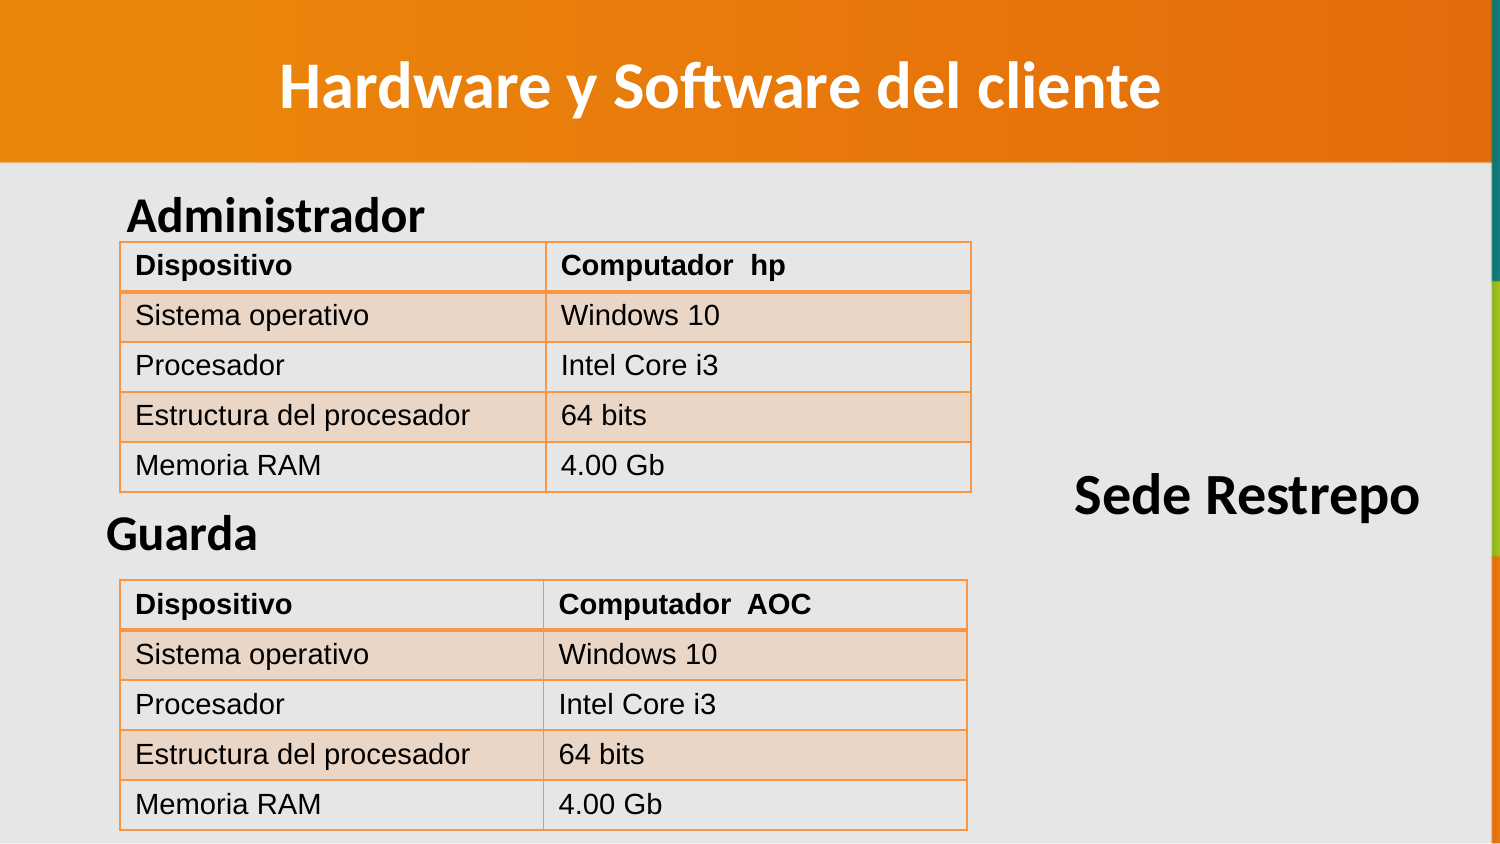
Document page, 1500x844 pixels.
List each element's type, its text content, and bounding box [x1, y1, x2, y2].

table_header Dispositivo [121, 581, 543, 628]
table_cell Memoria RAM [121, 781, 543, 829]
table_cell Sistema operativo [121, 294, 545, 341]
table_cell Estructura del procesador [121, 393, 545, 441]
table_cell Procesador [121, 343, 545, 391]
text_box Hardware y Software del cliente [264, 34, 1178, 130]
table_header Computador hp [547, 243, 970, 290]
table_cell Estructura del procesador [121, 731, 543, 779]
table_cell Sistema operativo [121, 632, 543, 679]
table_header Dispositivo [121, 243, 545, 290]
table_cell Memoria RAM [121, 443, 545, 491]
table_cell 64 bits [547, 393, 970, 441]
table_cell 64 bits [544, 731, 966, 779]
picture [0, 0, 1500, 844]
table_cell 4.00 Gb [544, 781, 966, 829]
table_cell Intel Core i3 [544, 681, 966, 729]
text_box Sede Restrepo [1060, 448, 1436, 534]
table_cell Intel Core i3 [547, 343, 970, 391]
text_box Guarda [0, 469, 419, 514]
table_cell Procesador [121, 681, 543, 729]
table_cell 4.00 Gb [547, 443, 970, 491]
table_cell Windows 10 [544, 632, 966, 679]
table_cell Windows 10 [547, 294, 970, 341]
text_box Administrador [111, 167, 501, 257]
table_header Computador AOC [544, 581, 966, 628]
